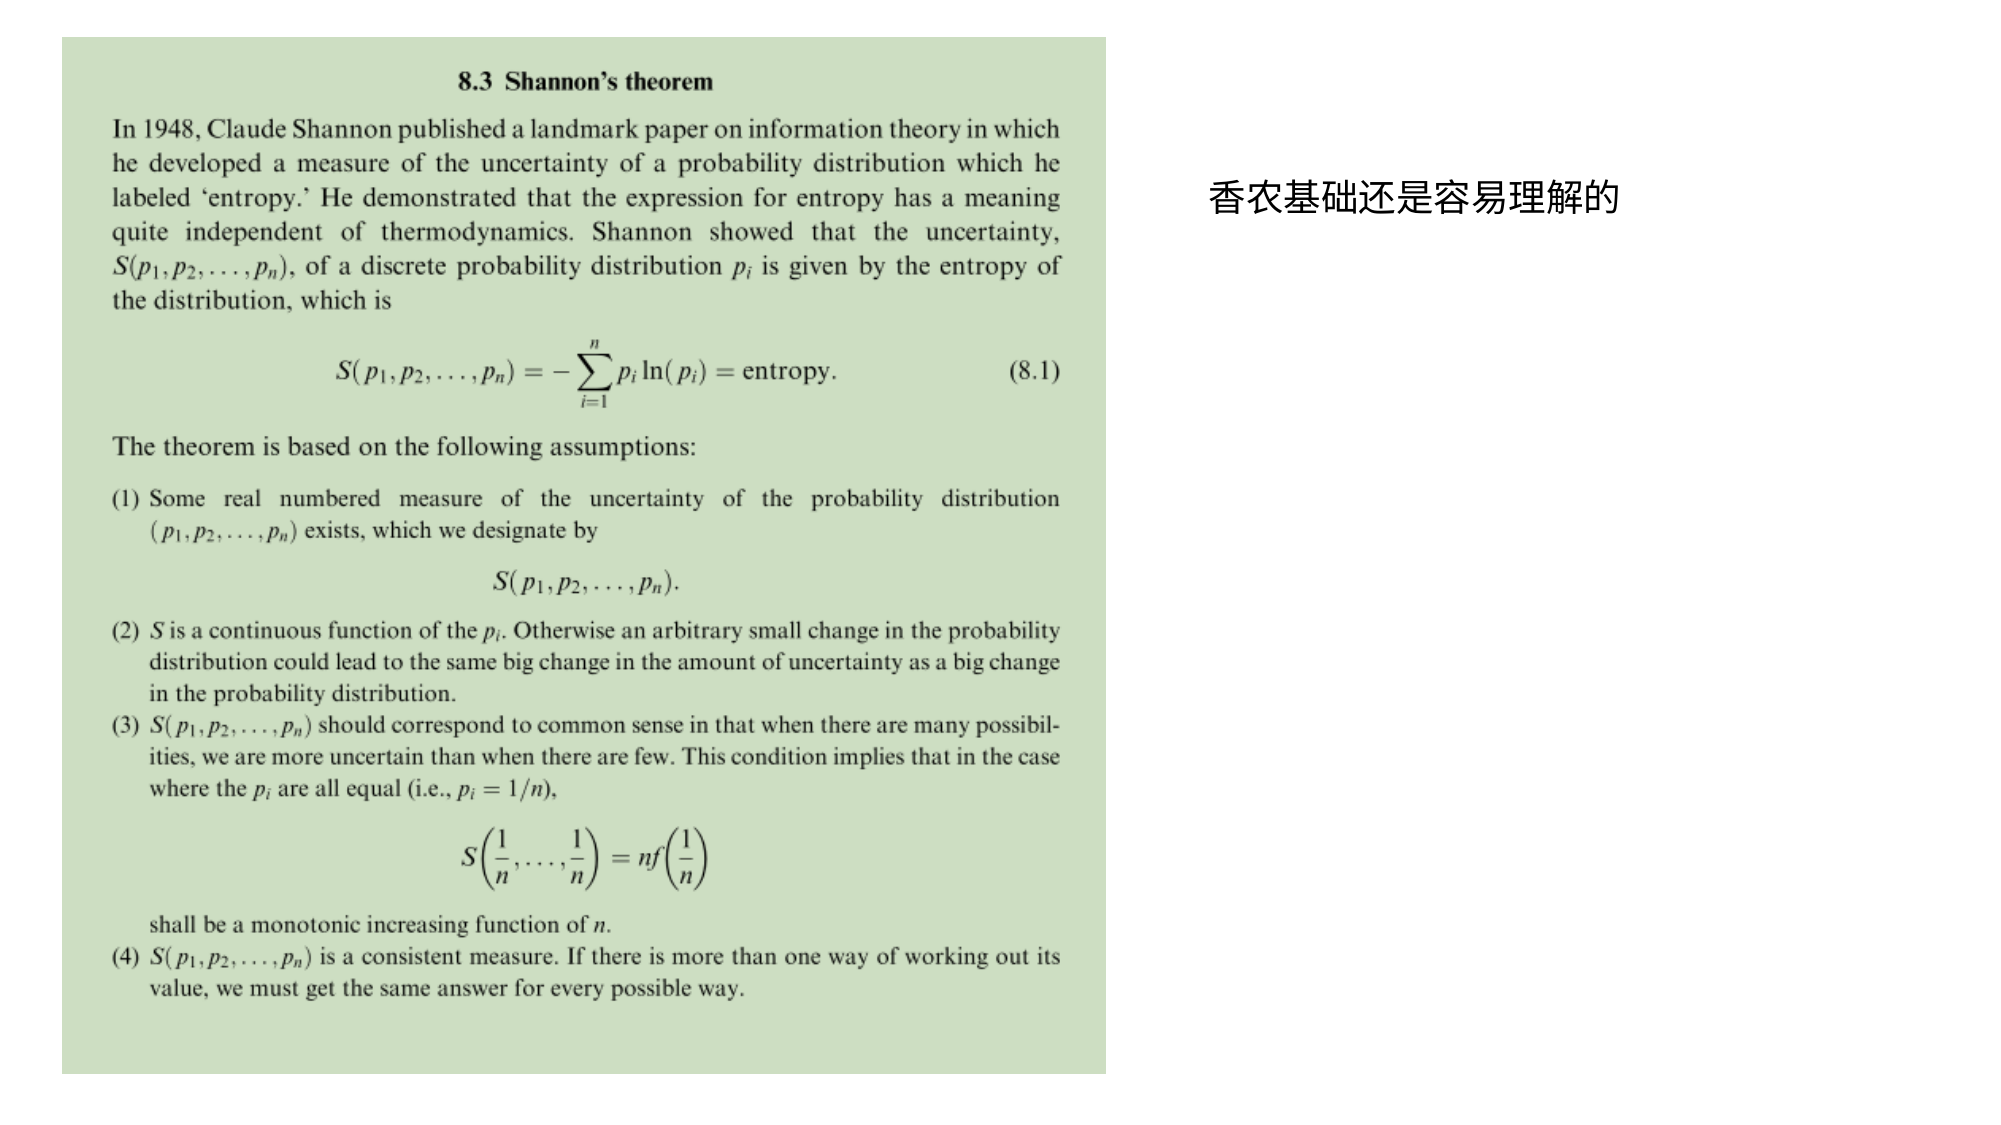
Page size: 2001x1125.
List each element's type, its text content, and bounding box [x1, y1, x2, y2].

picture [62, 37, 1106, 1074]
text_box 香农基础还是容易理解的 [1193, 166, 1691, 227]
